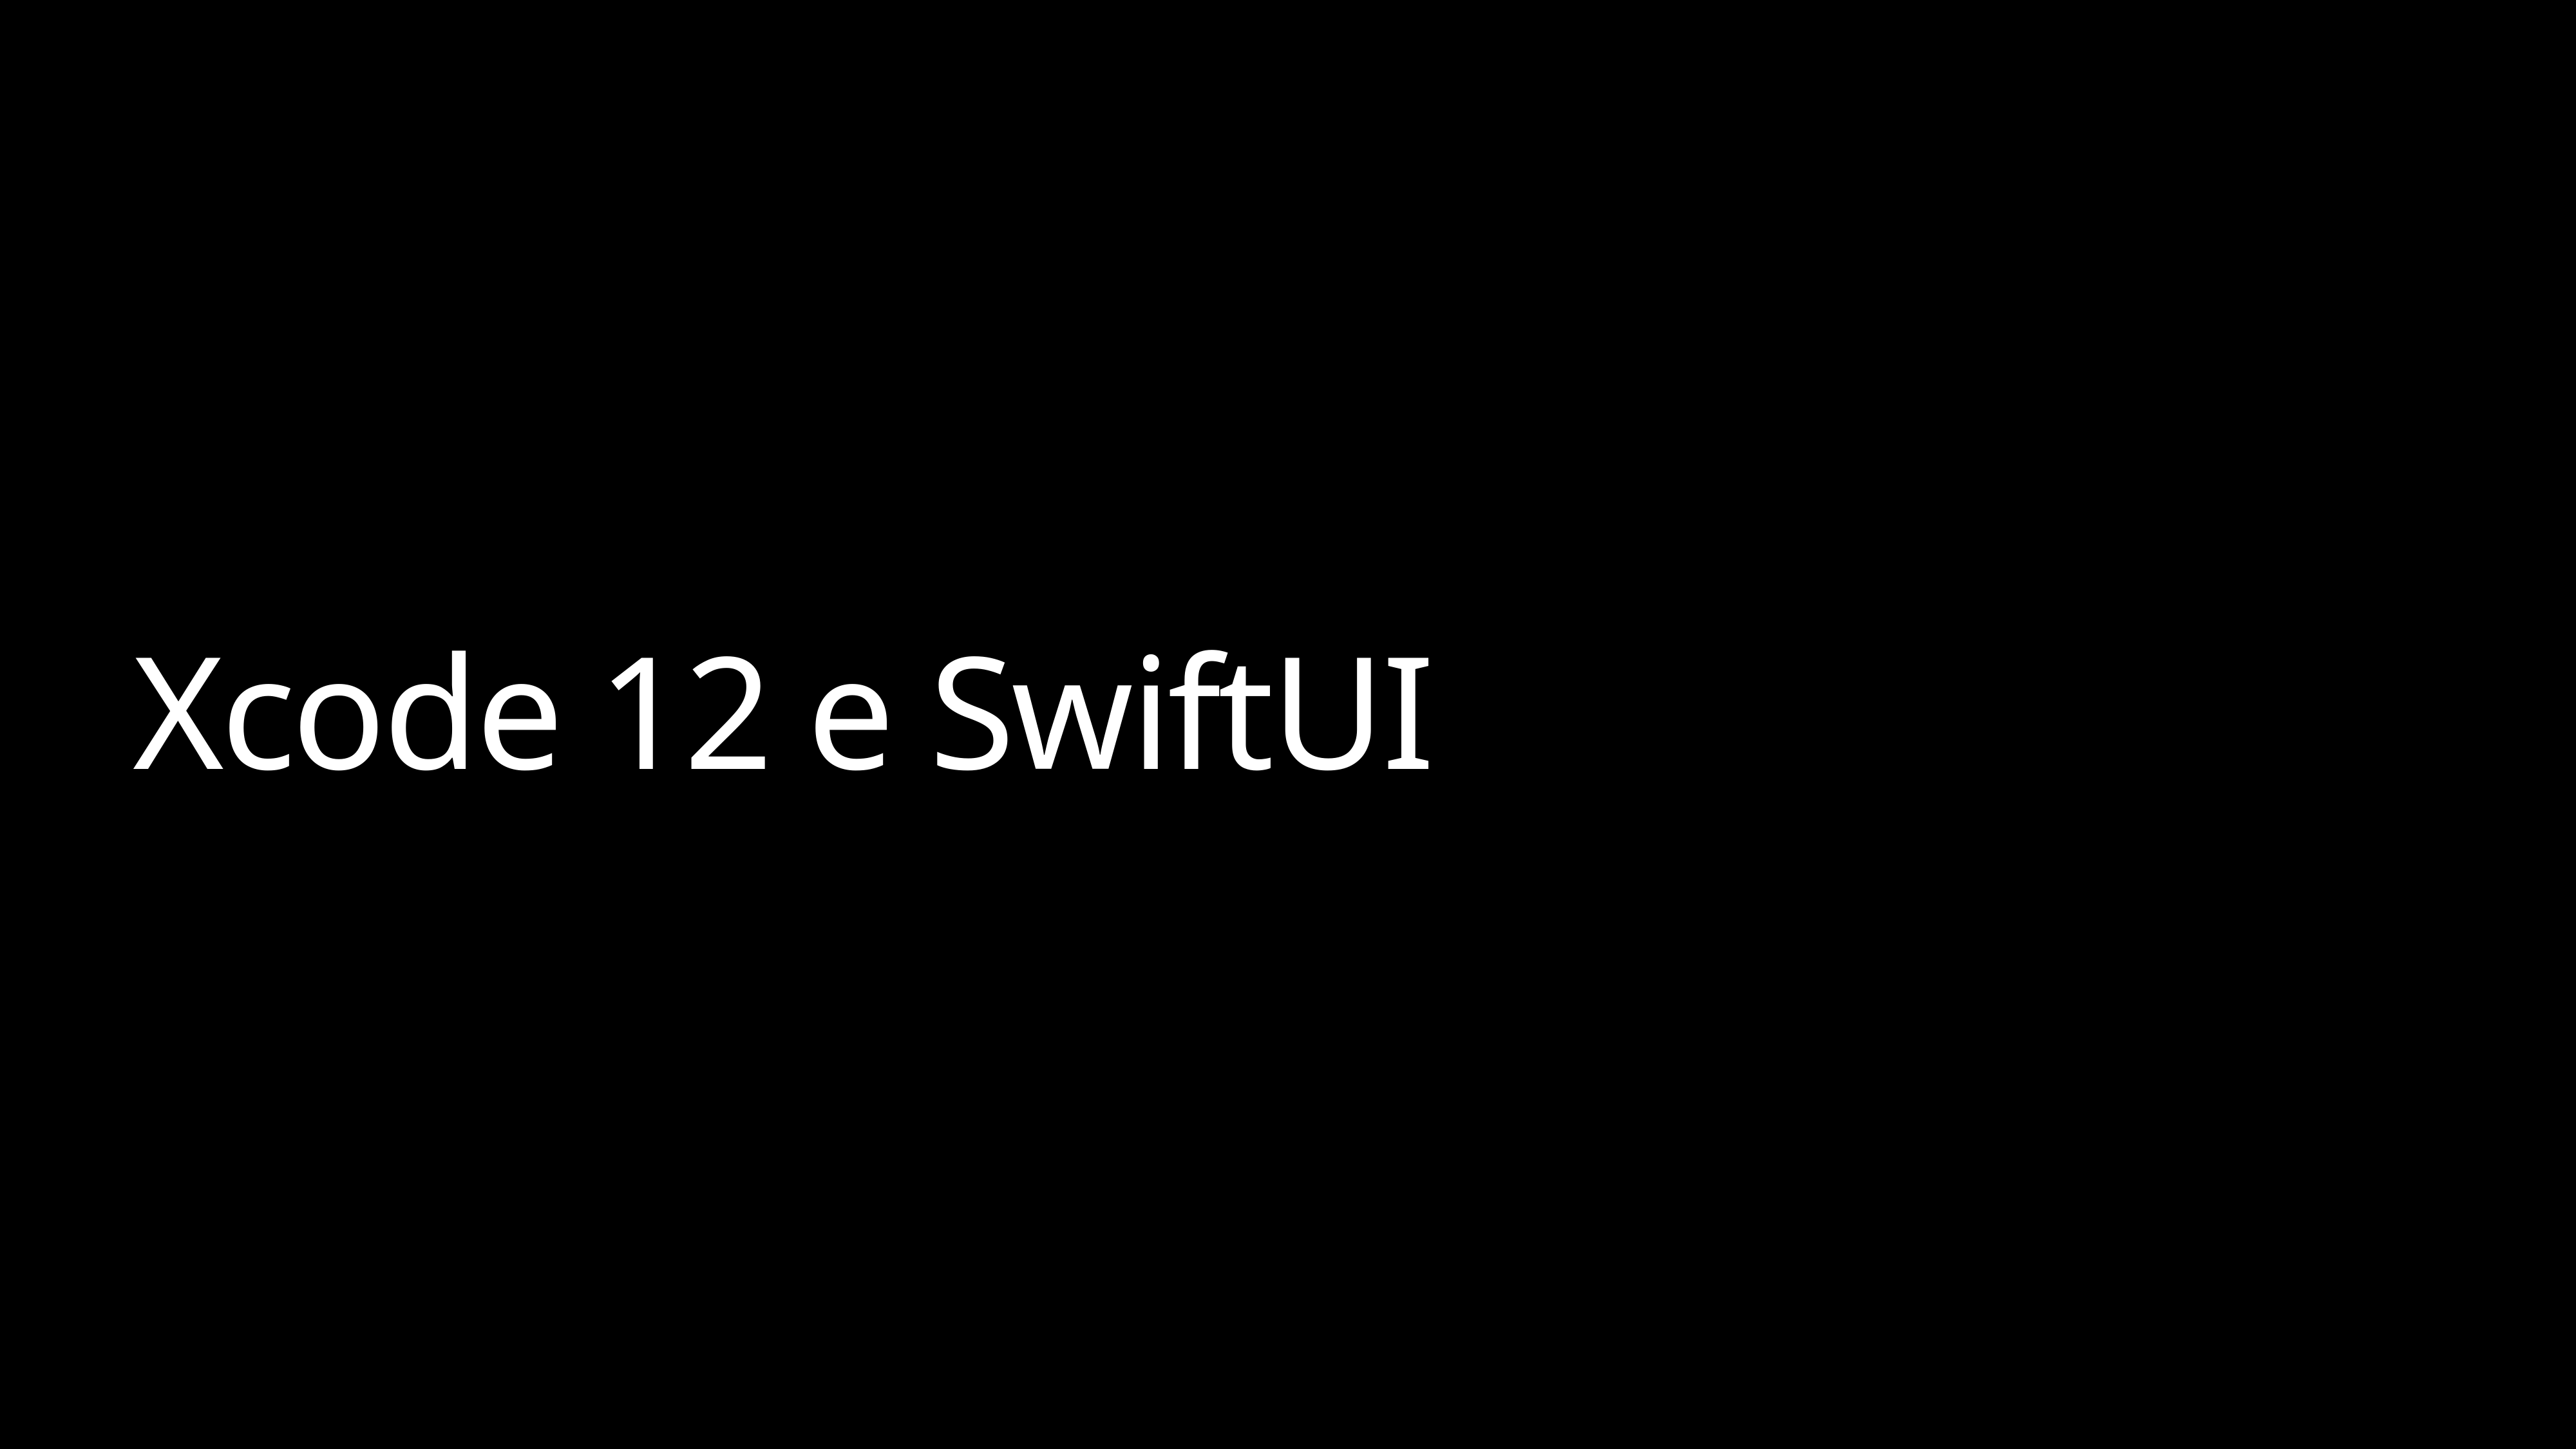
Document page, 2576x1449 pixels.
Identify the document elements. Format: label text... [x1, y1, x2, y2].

title Xcode 12 e SwiftUI [127, 478, 2449, 971]
